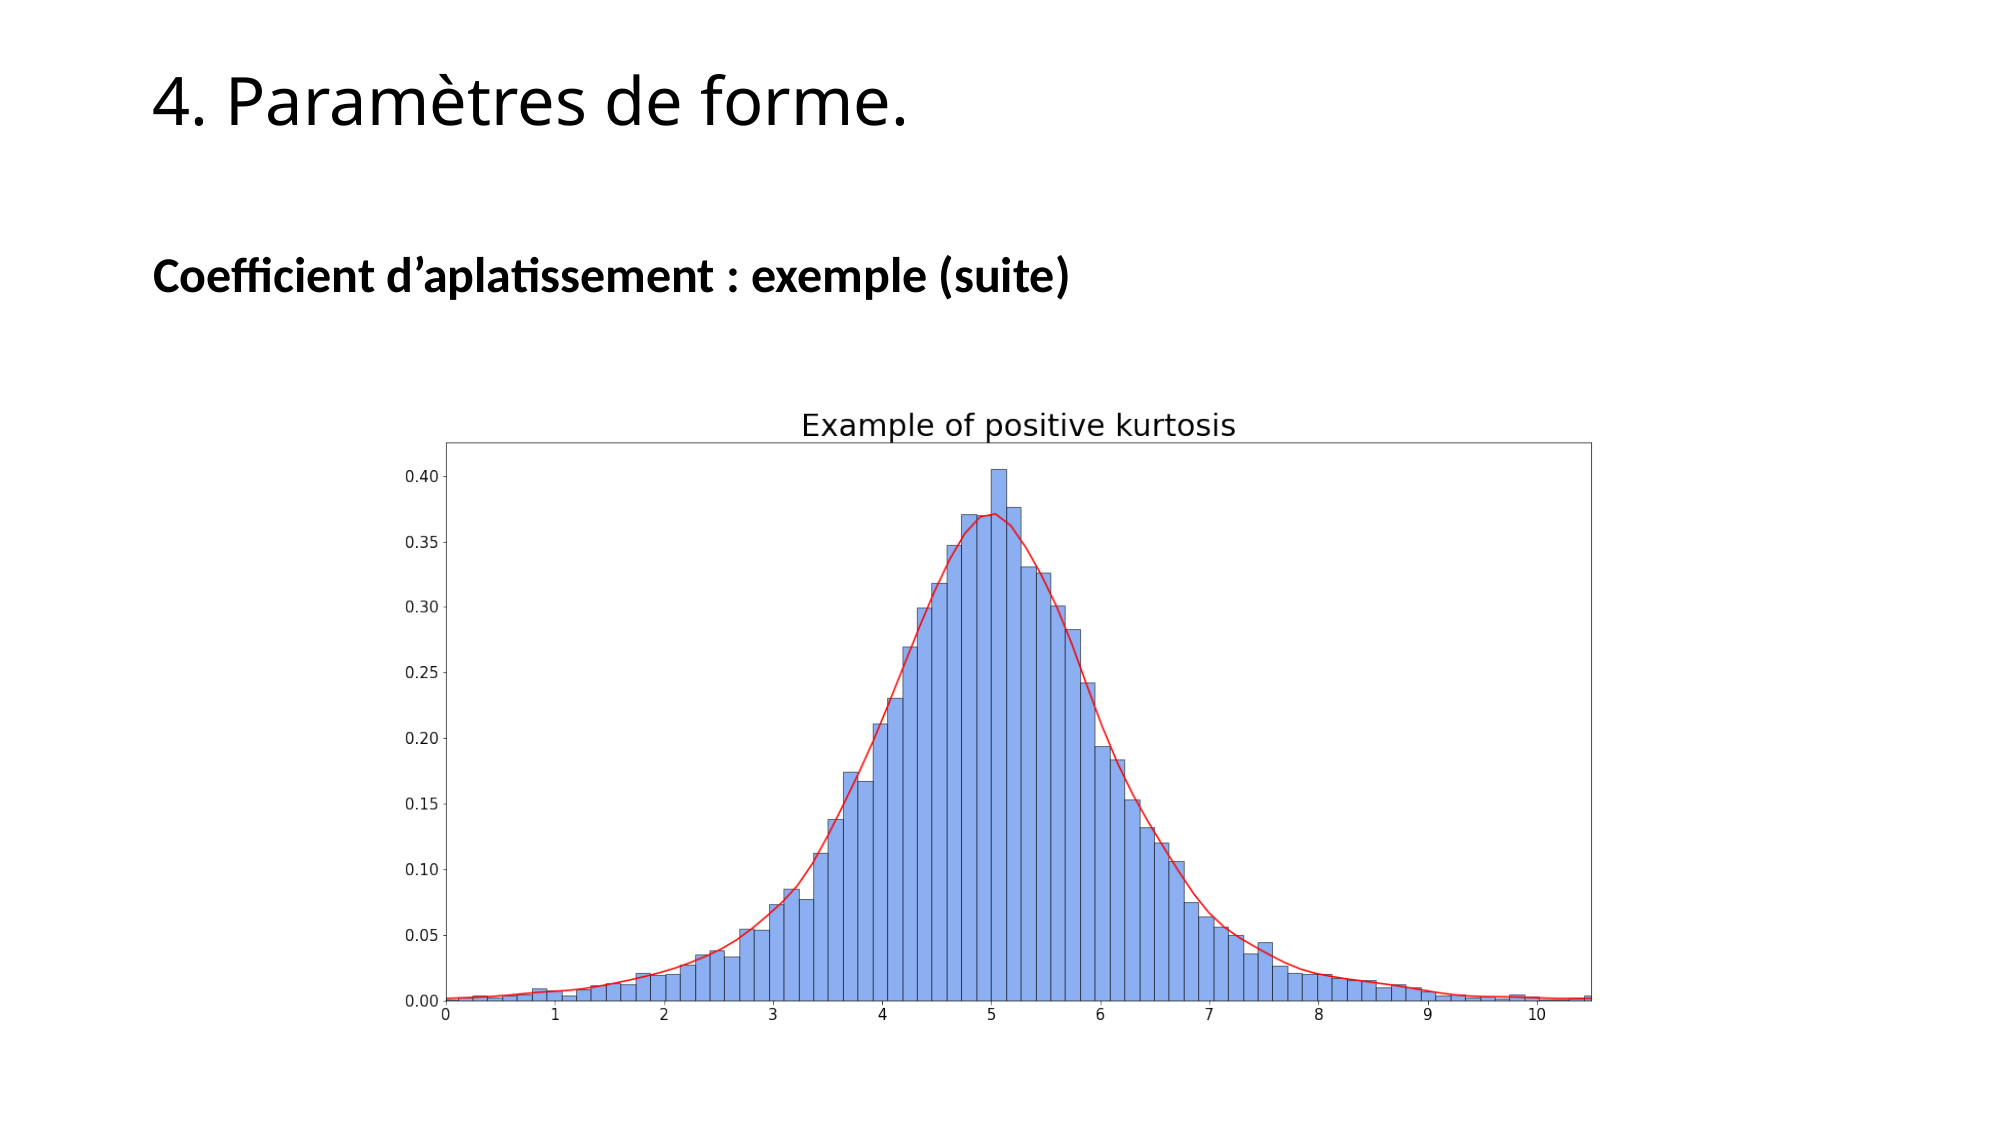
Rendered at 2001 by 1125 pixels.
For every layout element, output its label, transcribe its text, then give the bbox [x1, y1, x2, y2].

text_box 4. Paramètres de forme. [137, 59, 1863, 155]
text_box Coefficient d’aplatissement : exemple (suite) [138, 234, 1866, 310]
picture [261, 354, 1739, 1093]
